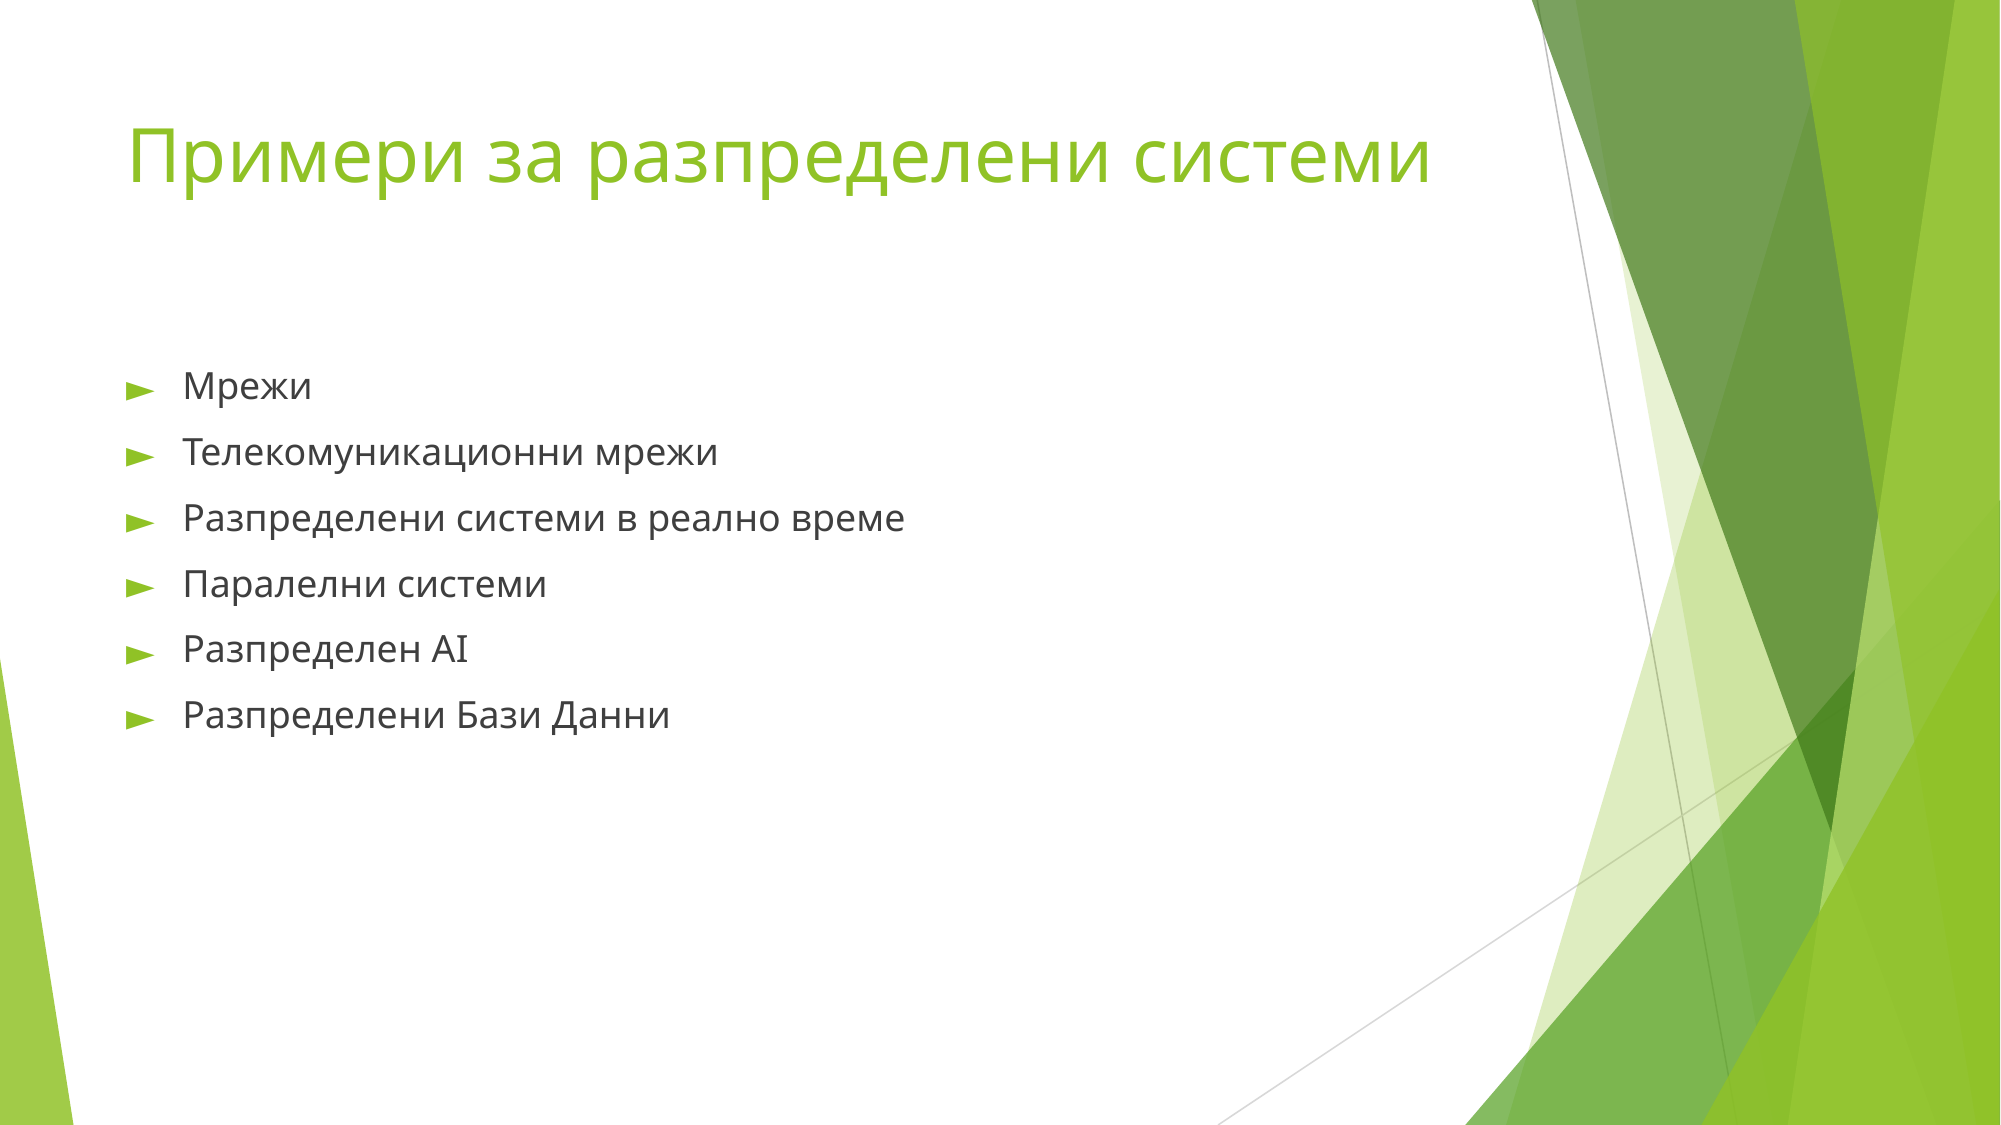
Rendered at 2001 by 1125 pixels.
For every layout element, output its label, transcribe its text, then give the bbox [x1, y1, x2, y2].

list Мрежи Телекомуникационни мрежи Разпределени системи в реално време Паралелни системи Разпределен AI Разпределени Бази Данни [111, 354, 1522, 992]
title Примери за разпределени системи [111, 99, 1522, 317]
